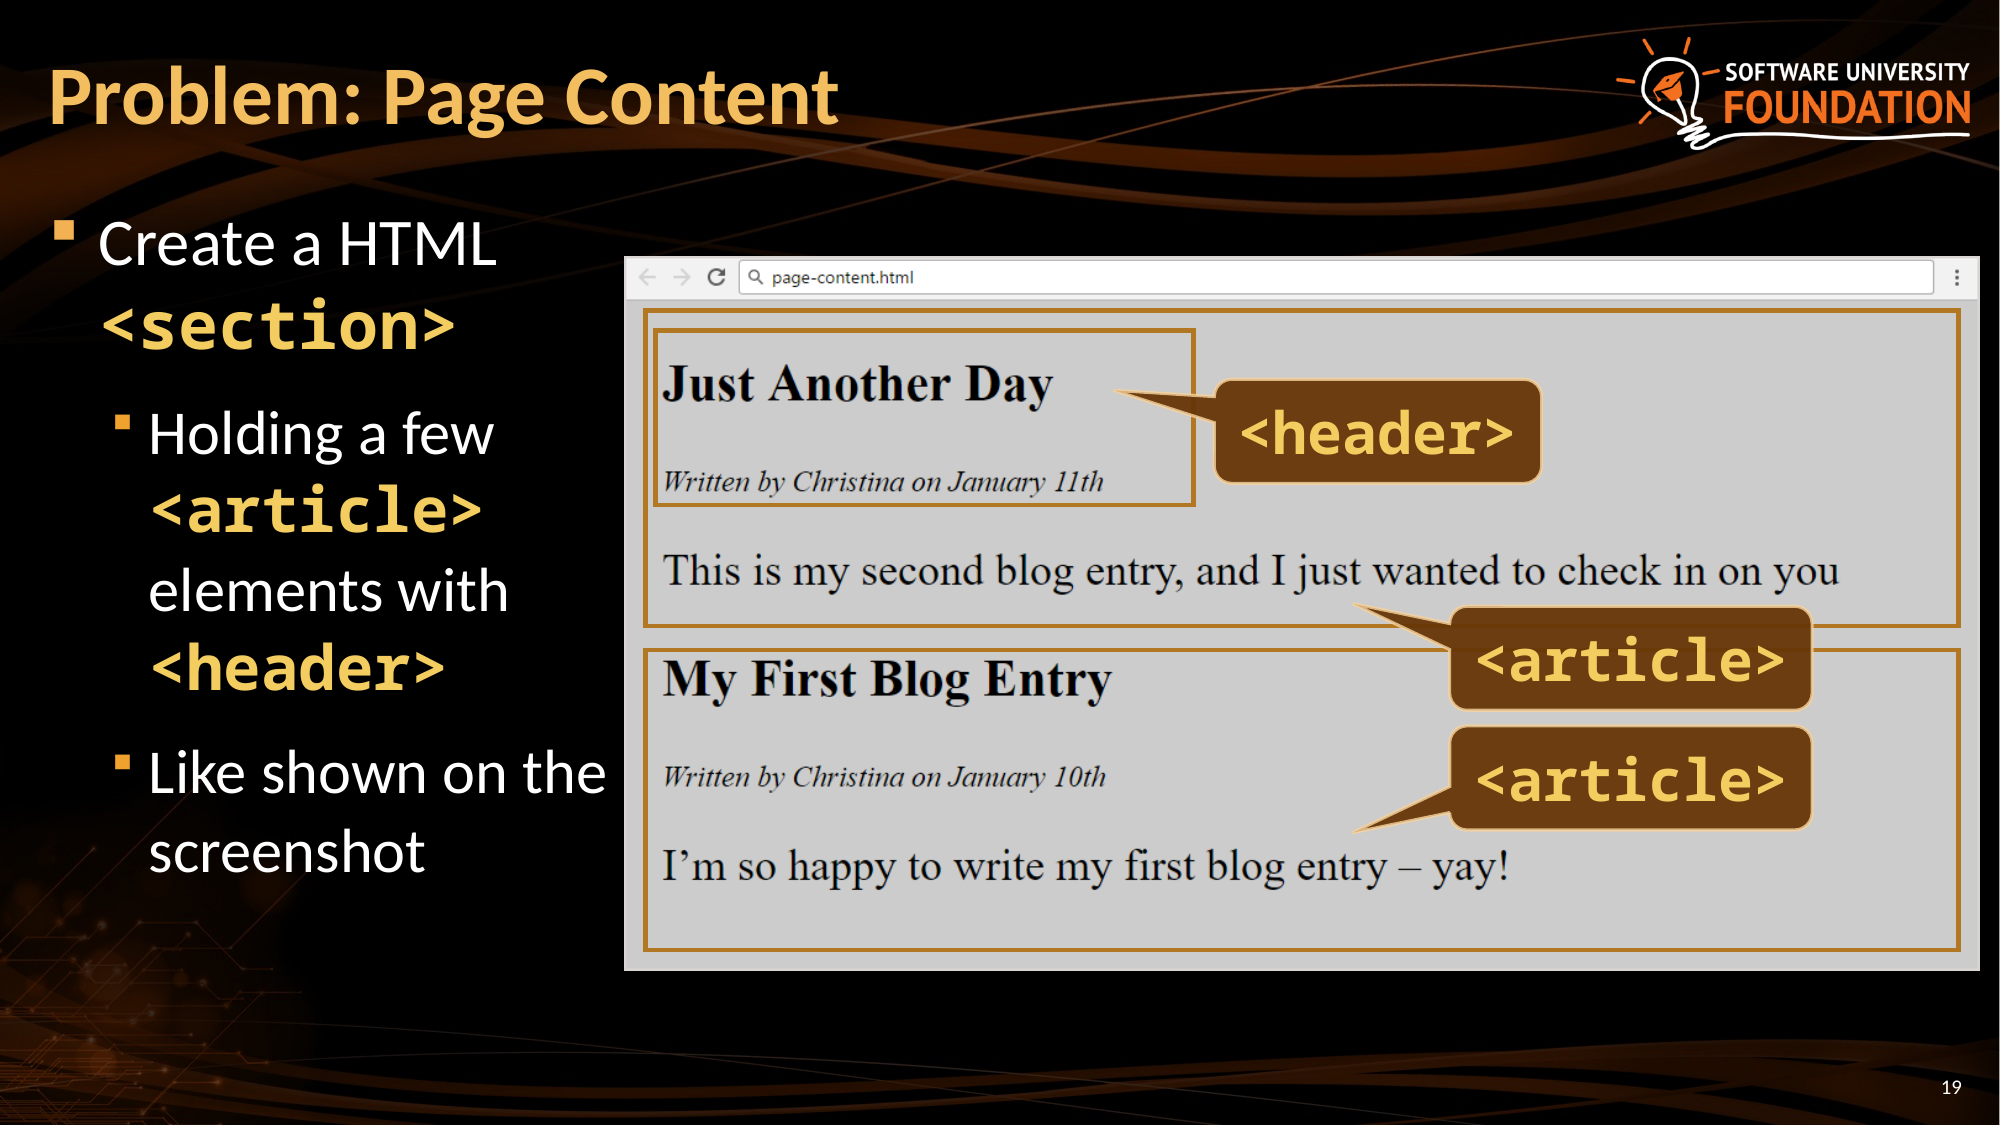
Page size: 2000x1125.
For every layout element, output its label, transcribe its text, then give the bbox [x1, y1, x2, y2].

slide_number 19 [1897, 1070, 1968, 1103]
picture [0, 0, 2000, 1125]
list Create a HTML <section> Holding a few <article> elements with <header> Like shown on the screenshot [31, 189, 695, 1103]
title Problem: Page Content [30, 6, 1602, 189]
